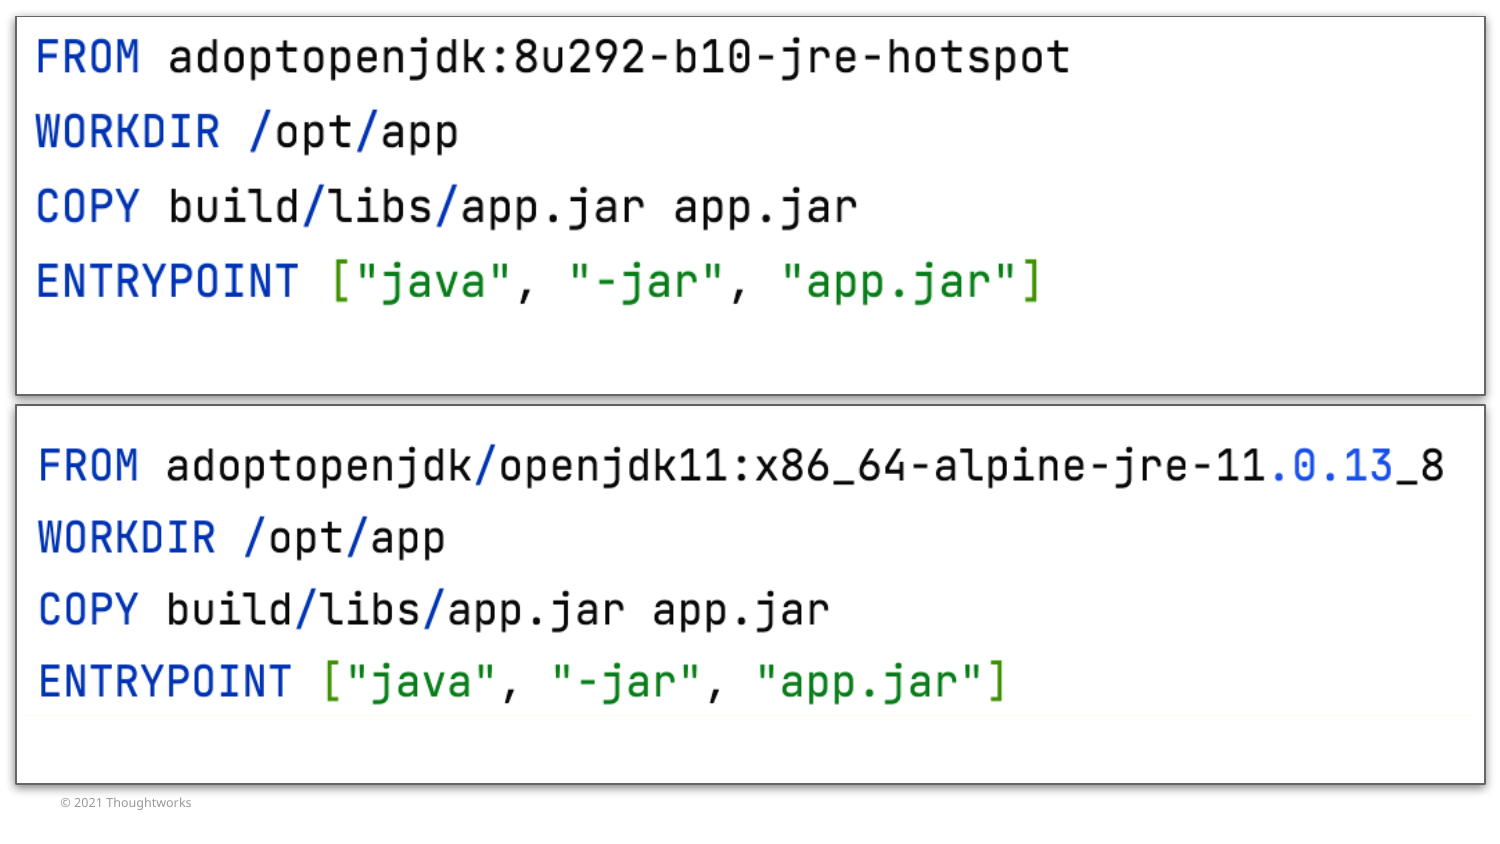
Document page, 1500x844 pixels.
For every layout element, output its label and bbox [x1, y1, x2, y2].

text_box [16, 405, 1486, 784]
text_box [16, 16, 1486, 396]
picture [23, 25, 1179, 312]
picture [24, 429, 1476, 717]
